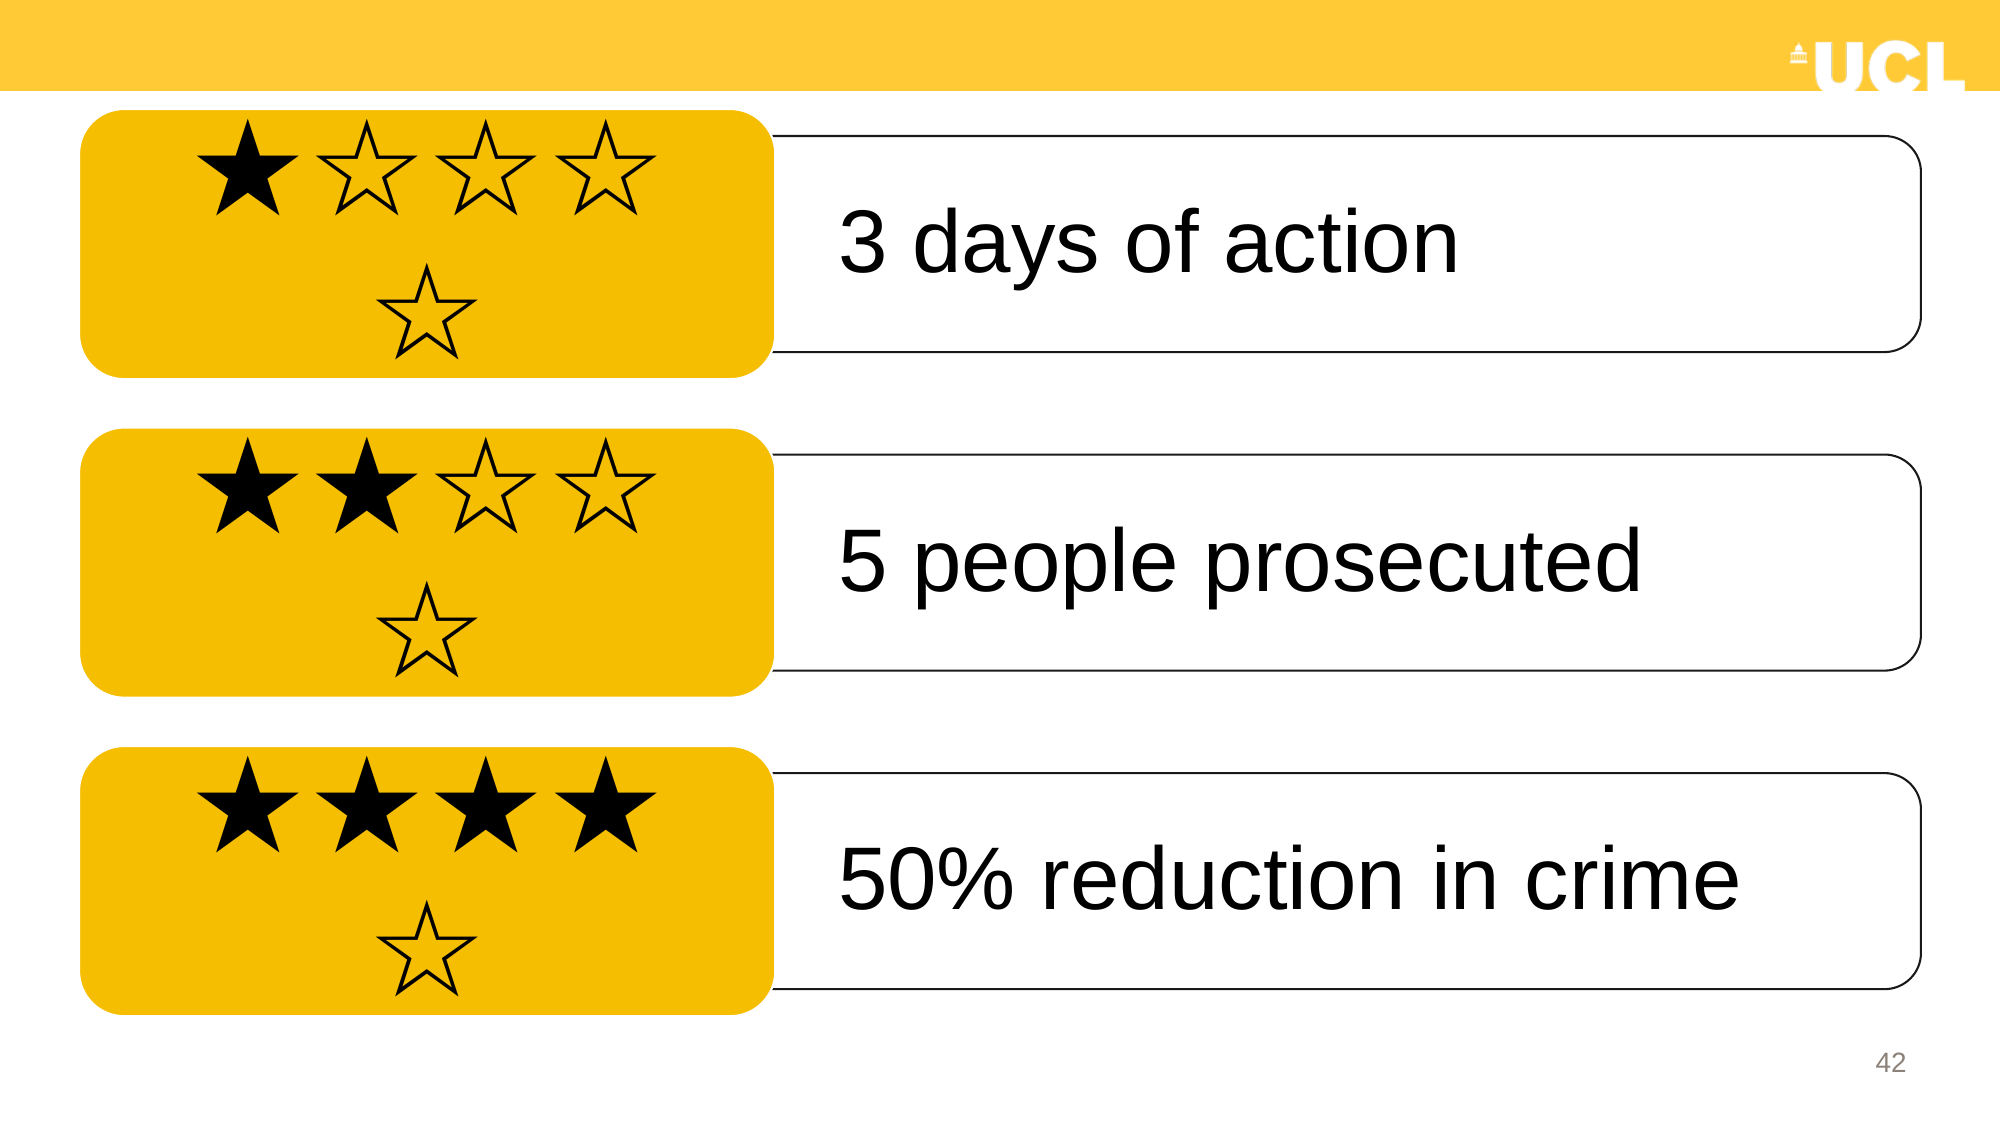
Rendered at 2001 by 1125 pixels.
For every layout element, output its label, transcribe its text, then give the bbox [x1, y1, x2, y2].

text_box ★★★★☆ [78, 745, 777, 1018]
text_box 3 days of action [773, 134, 1922, 354]
text_box ★☆☆☆☆ [78, 107, 777, 381]
picture [0, 0, 2000, 91]
text_box ★★☆☆☆ [78, 426, 777, 699]
text_box 5 people prosecuted [773, 453, 1922, 672]
text_box 50% reduction in crime [773, 772, 1922, 991]
